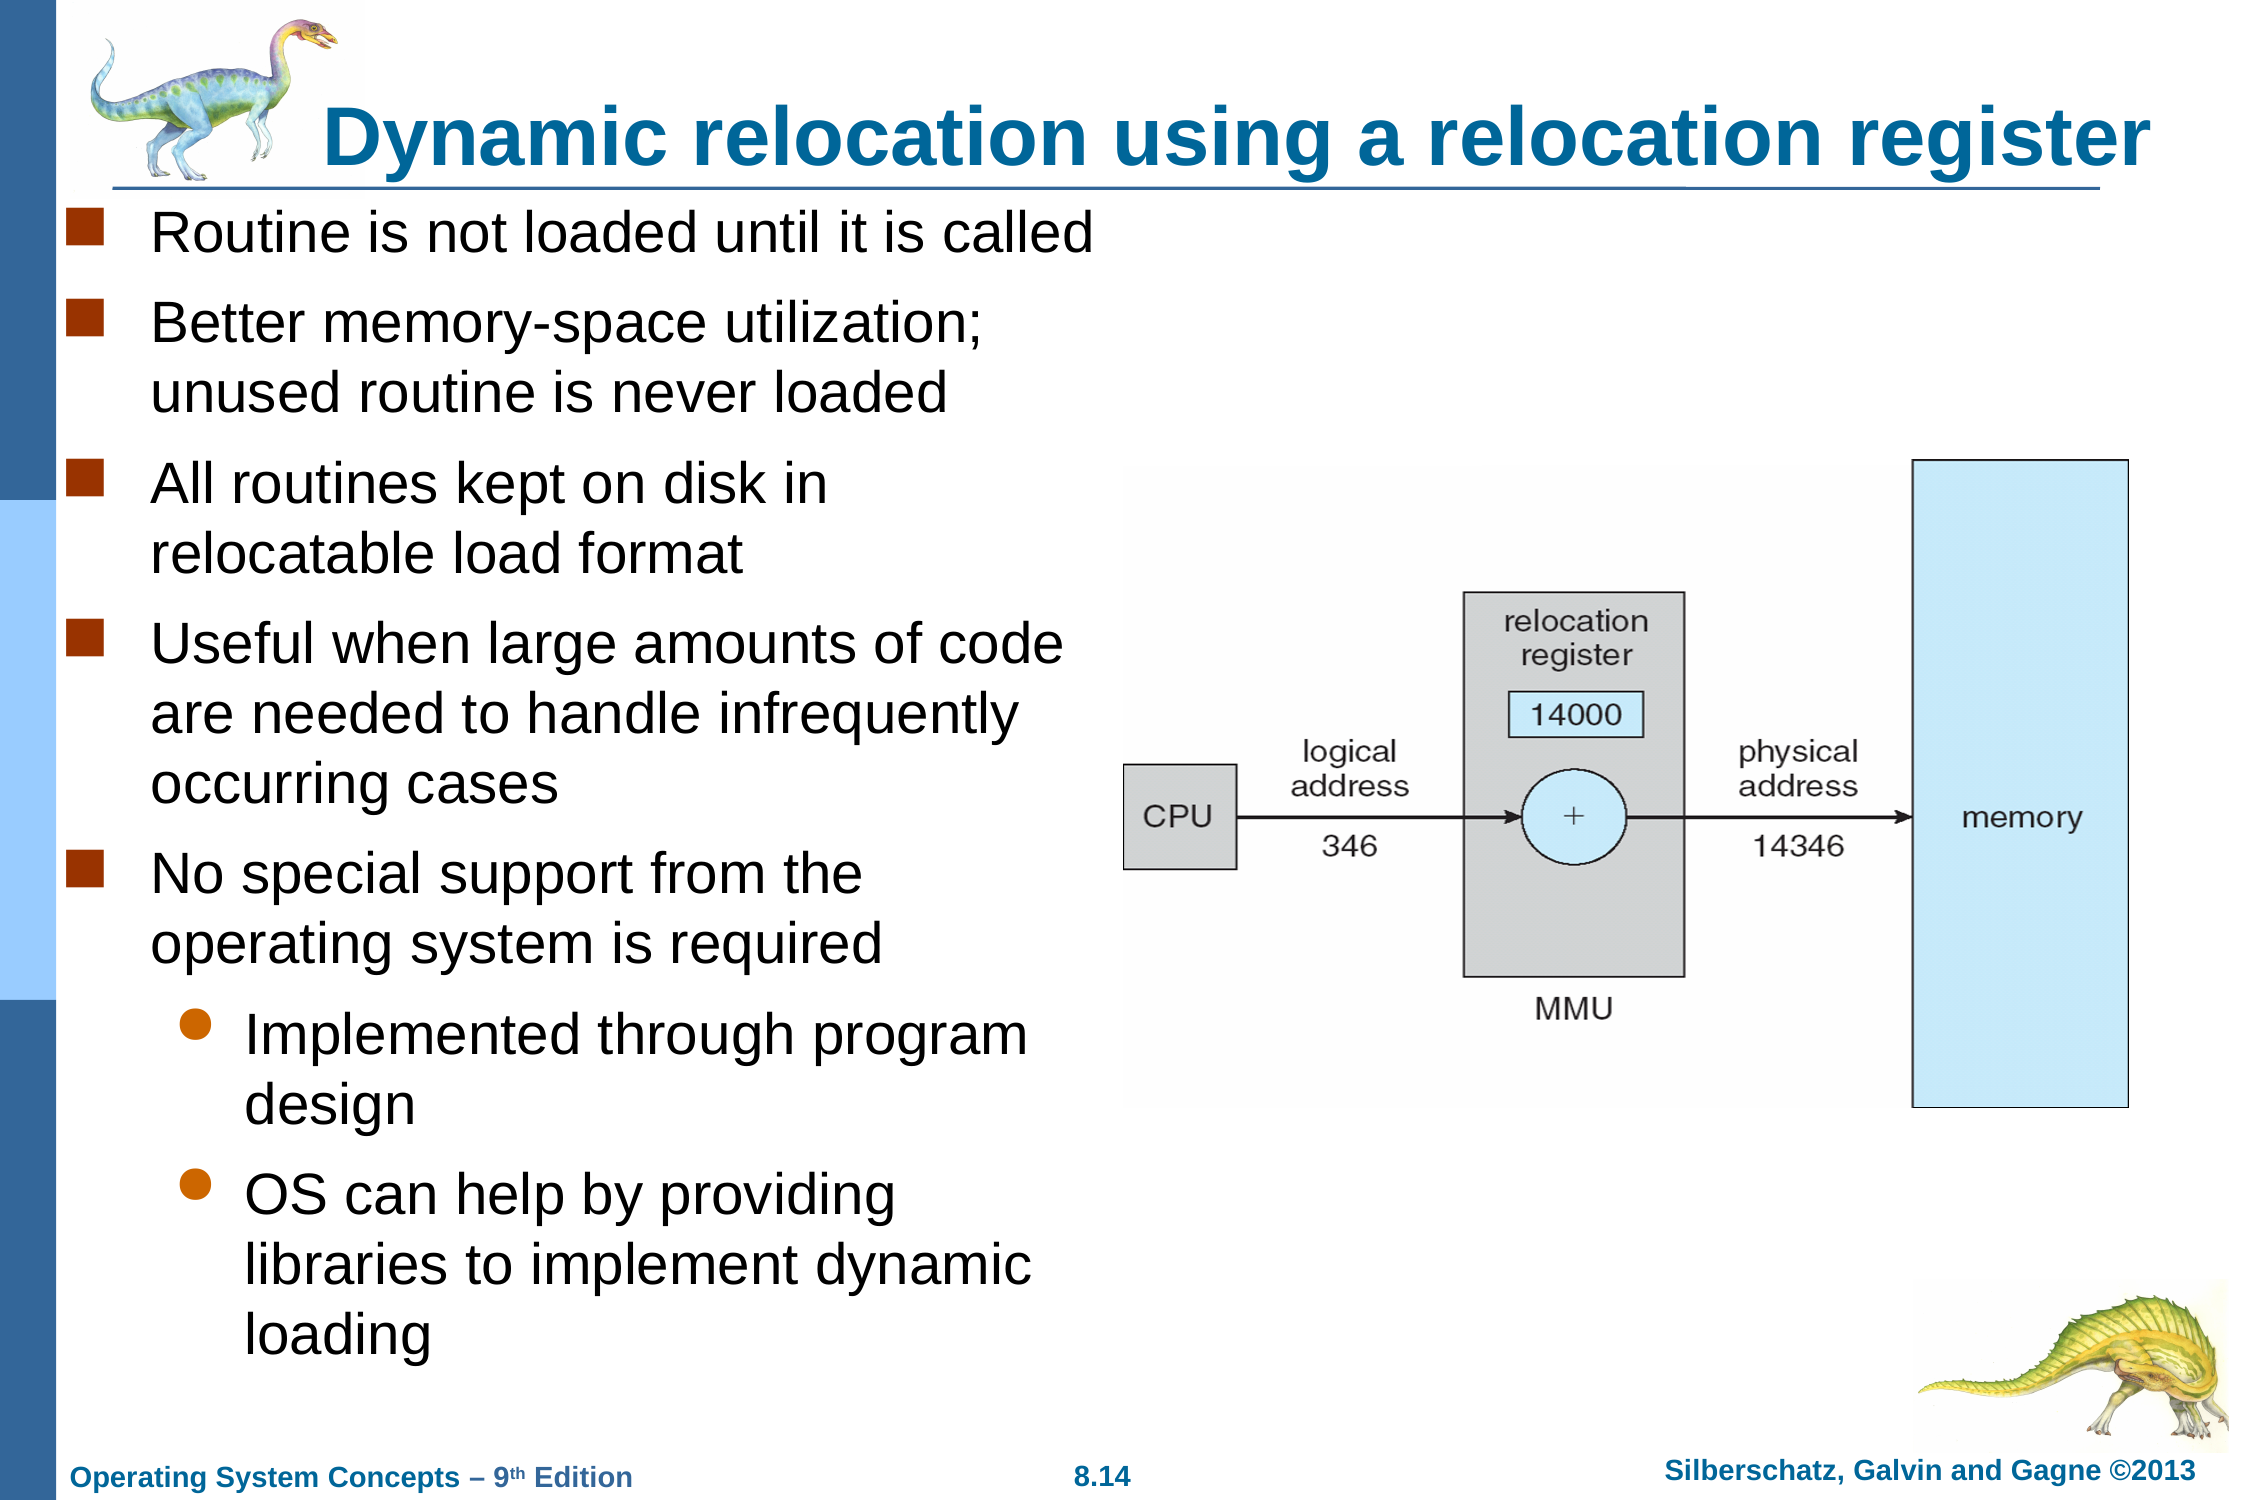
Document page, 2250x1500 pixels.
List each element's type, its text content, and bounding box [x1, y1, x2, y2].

title Dynamic relocation using a relocation register [226, 67, 2250, 193]
text_box Routine is not loaded until it is called Better memory-space utilization; unused routine is never loaded All routines kept on disk in relocatable load format Useful when large amounts of code are needed to handle infrequently occurring cases No special support from the operating system is required Implemented through program design OS can help by providing libraries to implement dynamic loading [55, 186, 1124, 1381]
picture [1122, 459, 2130, 1108]
picture [70, 0, 365, 186]
picture [1913, 1279, 2229, 1453]
